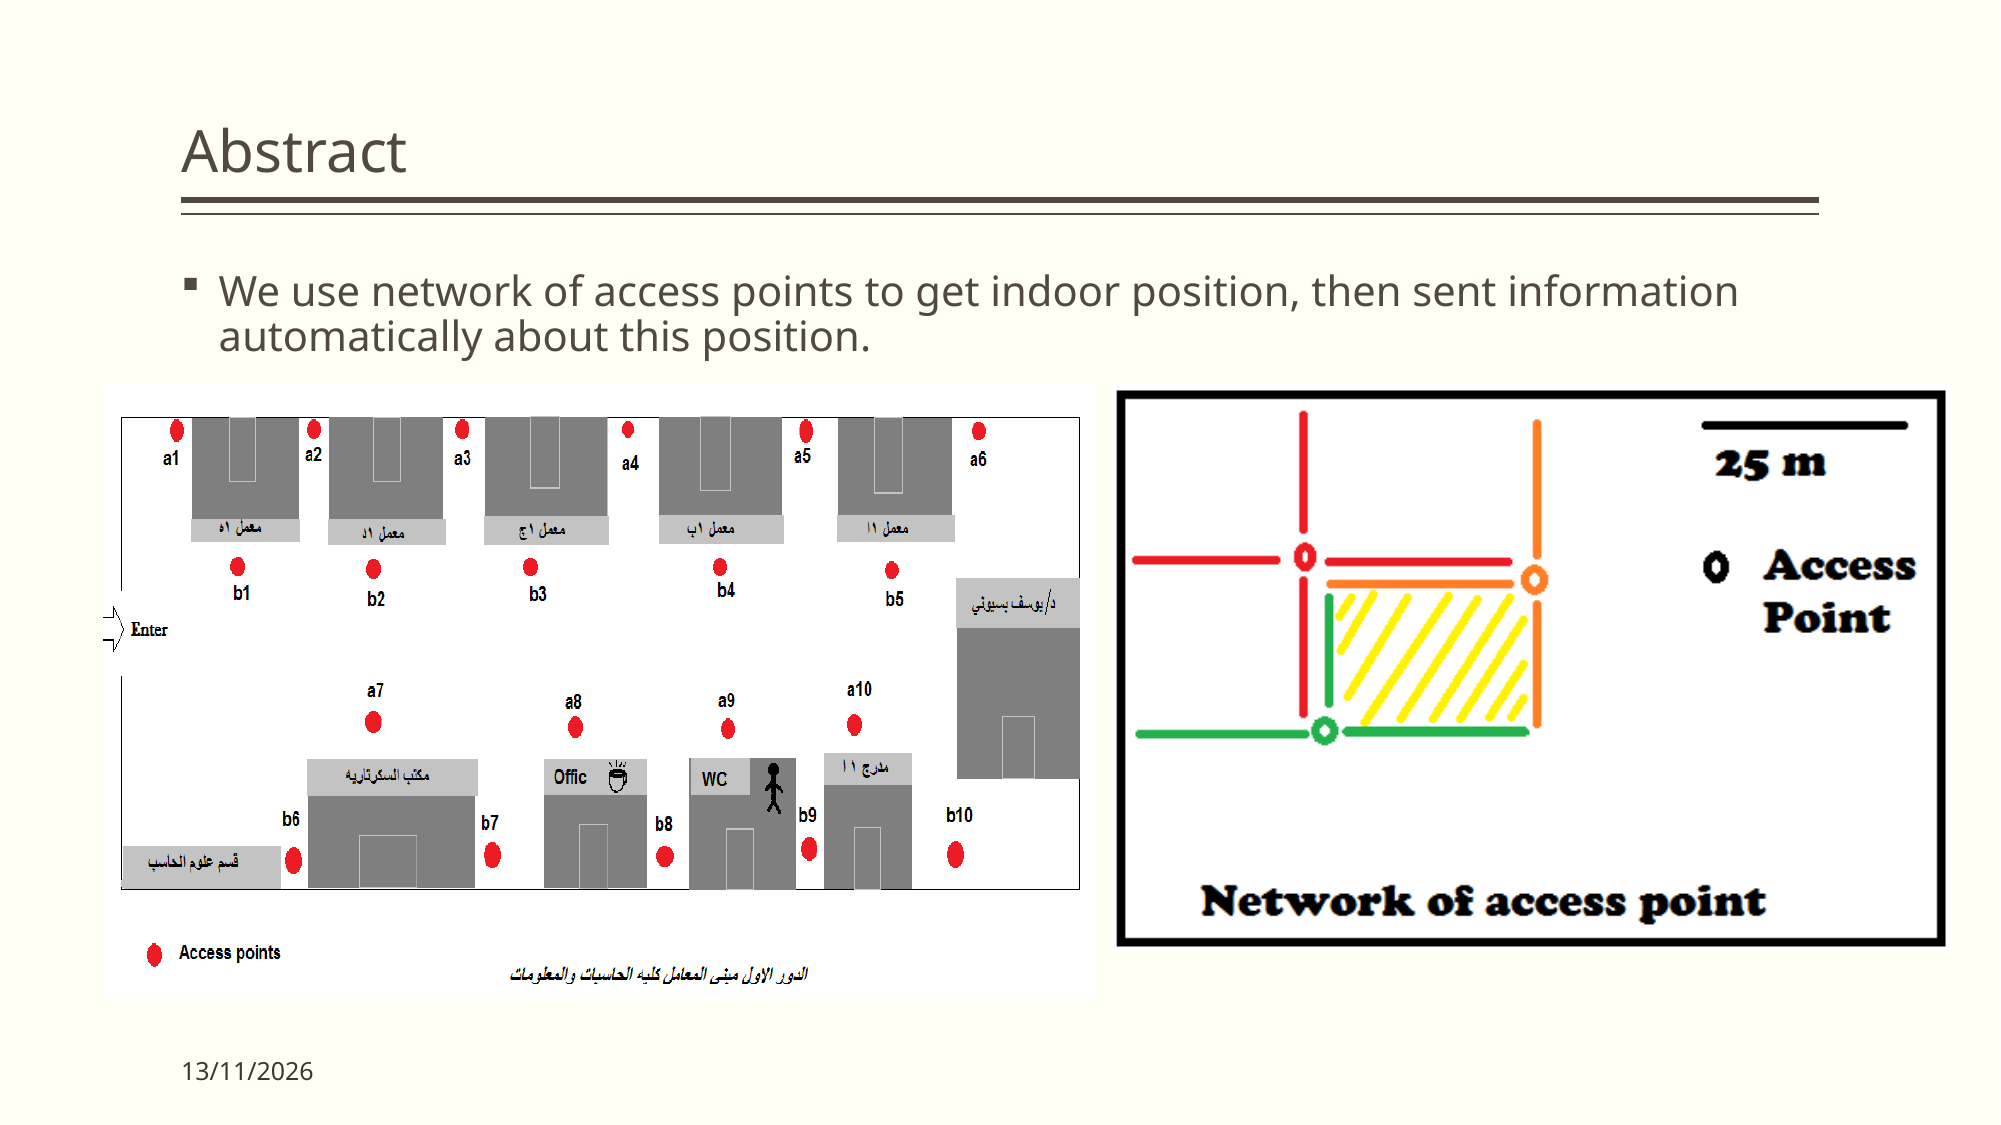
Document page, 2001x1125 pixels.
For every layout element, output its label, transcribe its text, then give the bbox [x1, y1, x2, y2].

title Abstract [181, 12, 1819, 193]
list We use network of access points to get indoor position, then sent information automatically about this position. [181, 262, 1819, 1013]
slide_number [181, 1042, 482, 1103]
picture [103, 384, 1095, 1002]
picture [1112, 384, 1951, 952]
